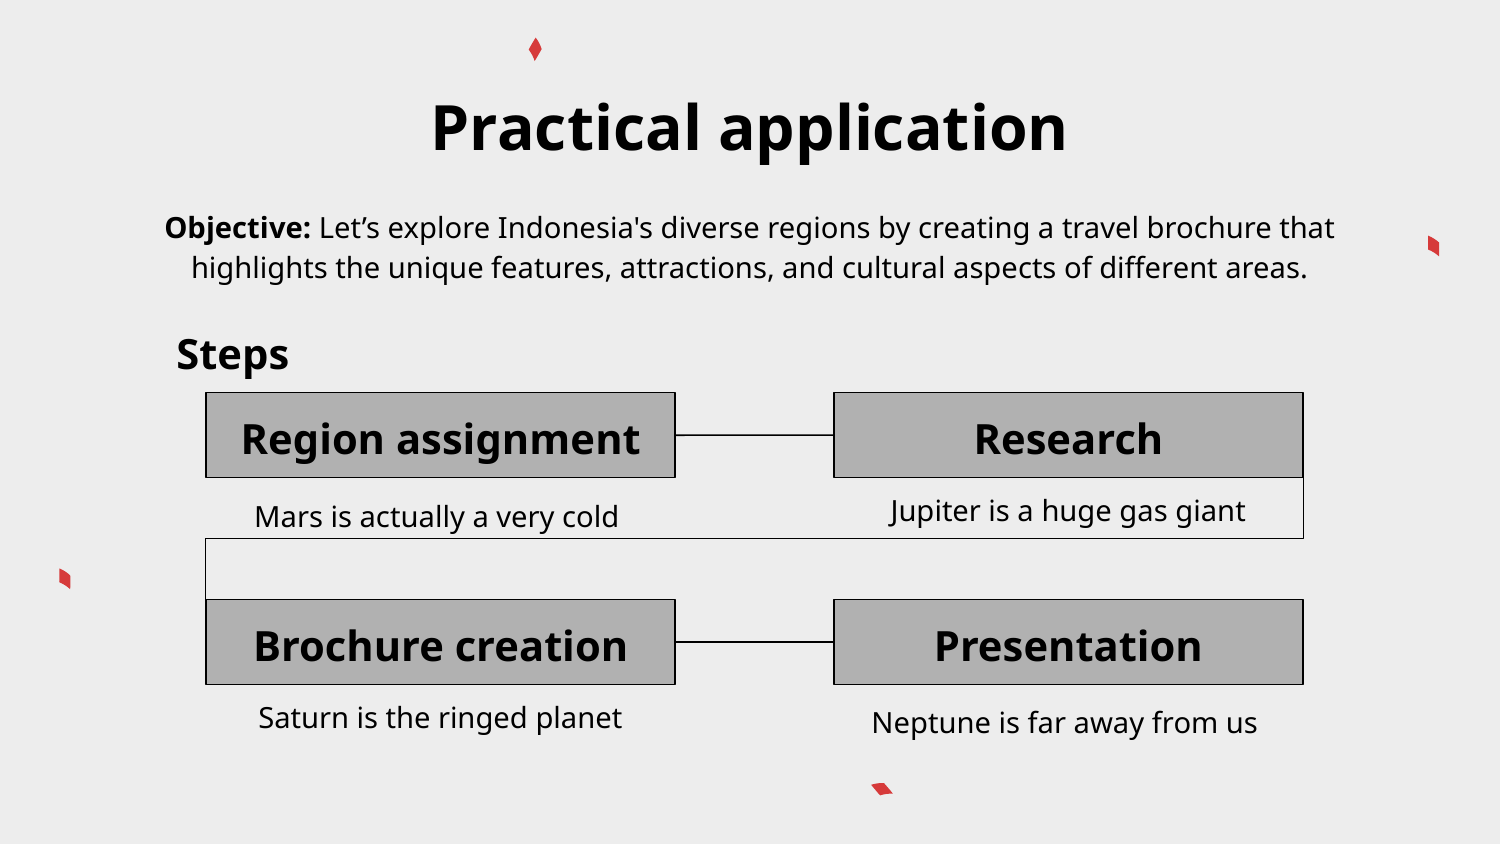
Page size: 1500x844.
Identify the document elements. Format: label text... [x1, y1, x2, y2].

text_box Steps [161, 307, 631, 393]
text_box Region assignment [206, 392, 676, 433]
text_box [205, 434, 1304, 643]
text_box Saturn is the ringed planet [206, 684, 676, 756]
subtitle Objective: Let’s explore Indonesia's diverse regions by creating a travel brochure that highlights the unique features, attractions, and cultural aspects of different areas. [118, 188, 1382, 296]
text_box Neptune is far away from us [833, 684, 1303, 756]
title Practical application [118, 72, 1382, 167]
text_box Presentation [833, 650, 1303, 684]
text_box Brochure creation [206, 650, 676, 684]
text_box Research [833, 392, 1303, 434]
